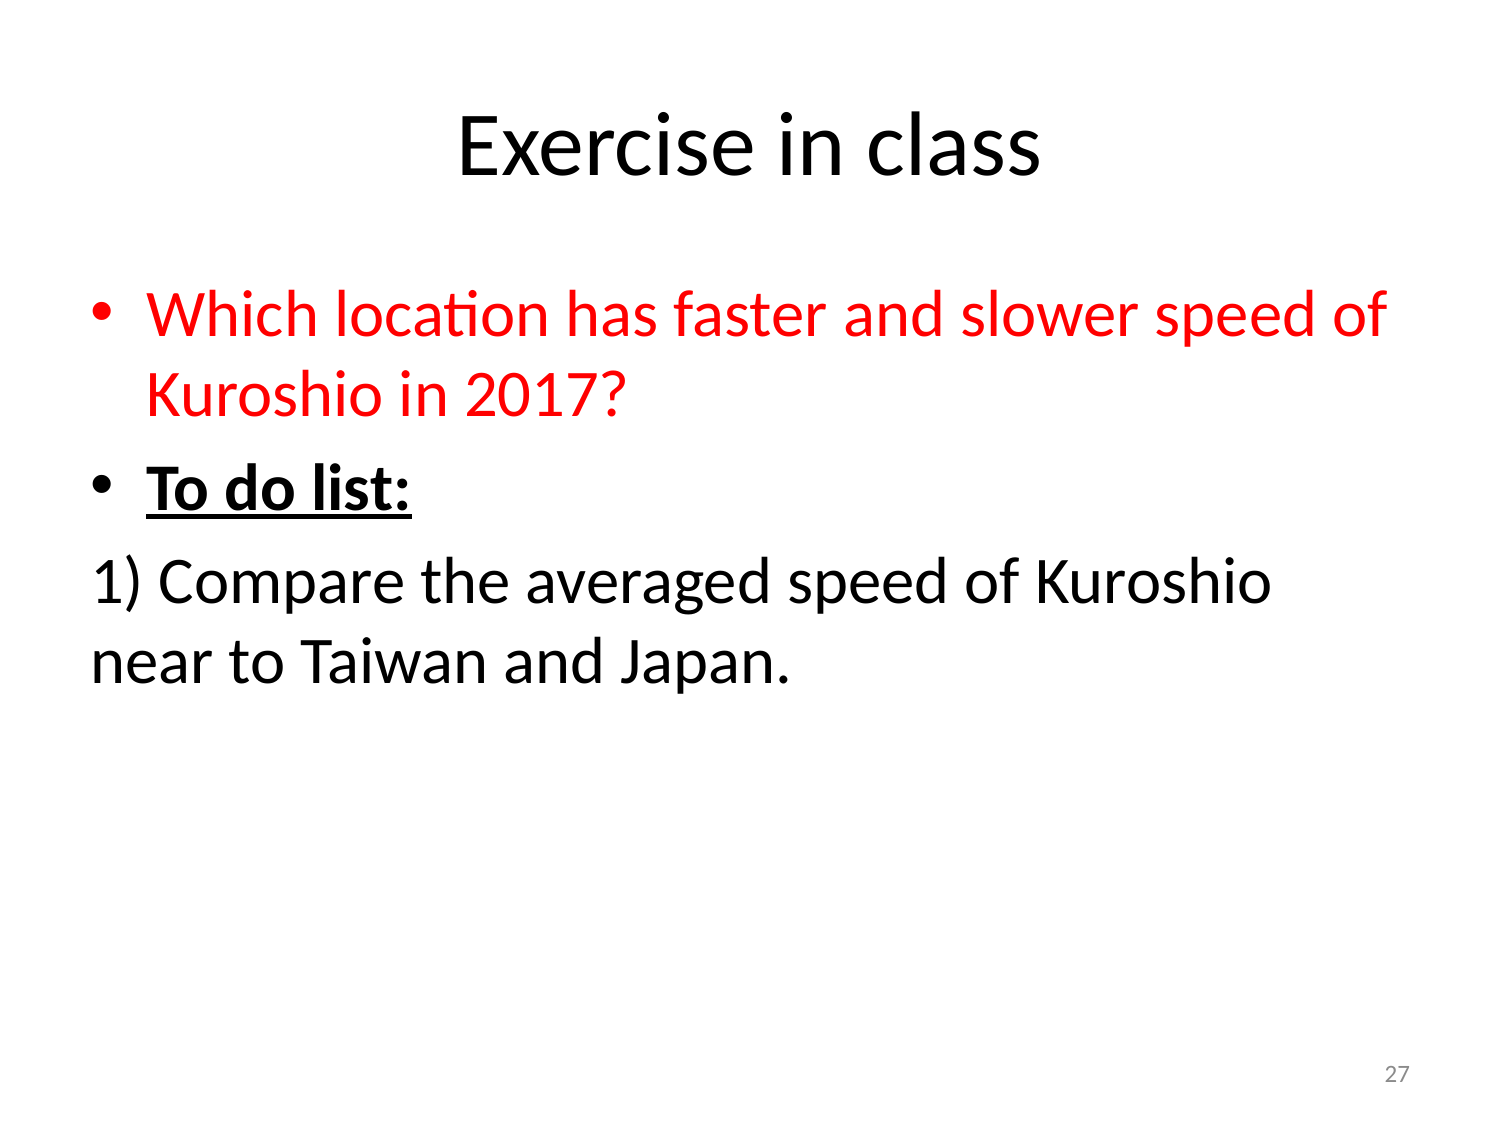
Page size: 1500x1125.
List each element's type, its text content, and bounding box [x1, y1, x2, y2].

title Exercise in class [75, 45, 1425, 233]
list Which location has faster and slower speed of Kuroshio in 2017? To do list: 1) Compare the averaged speed of Kuroshio near to Taiwan and Japan. [75, 262, 1425, 1005]
slide_number 27 [1074, 1042, 1425, 1103]
